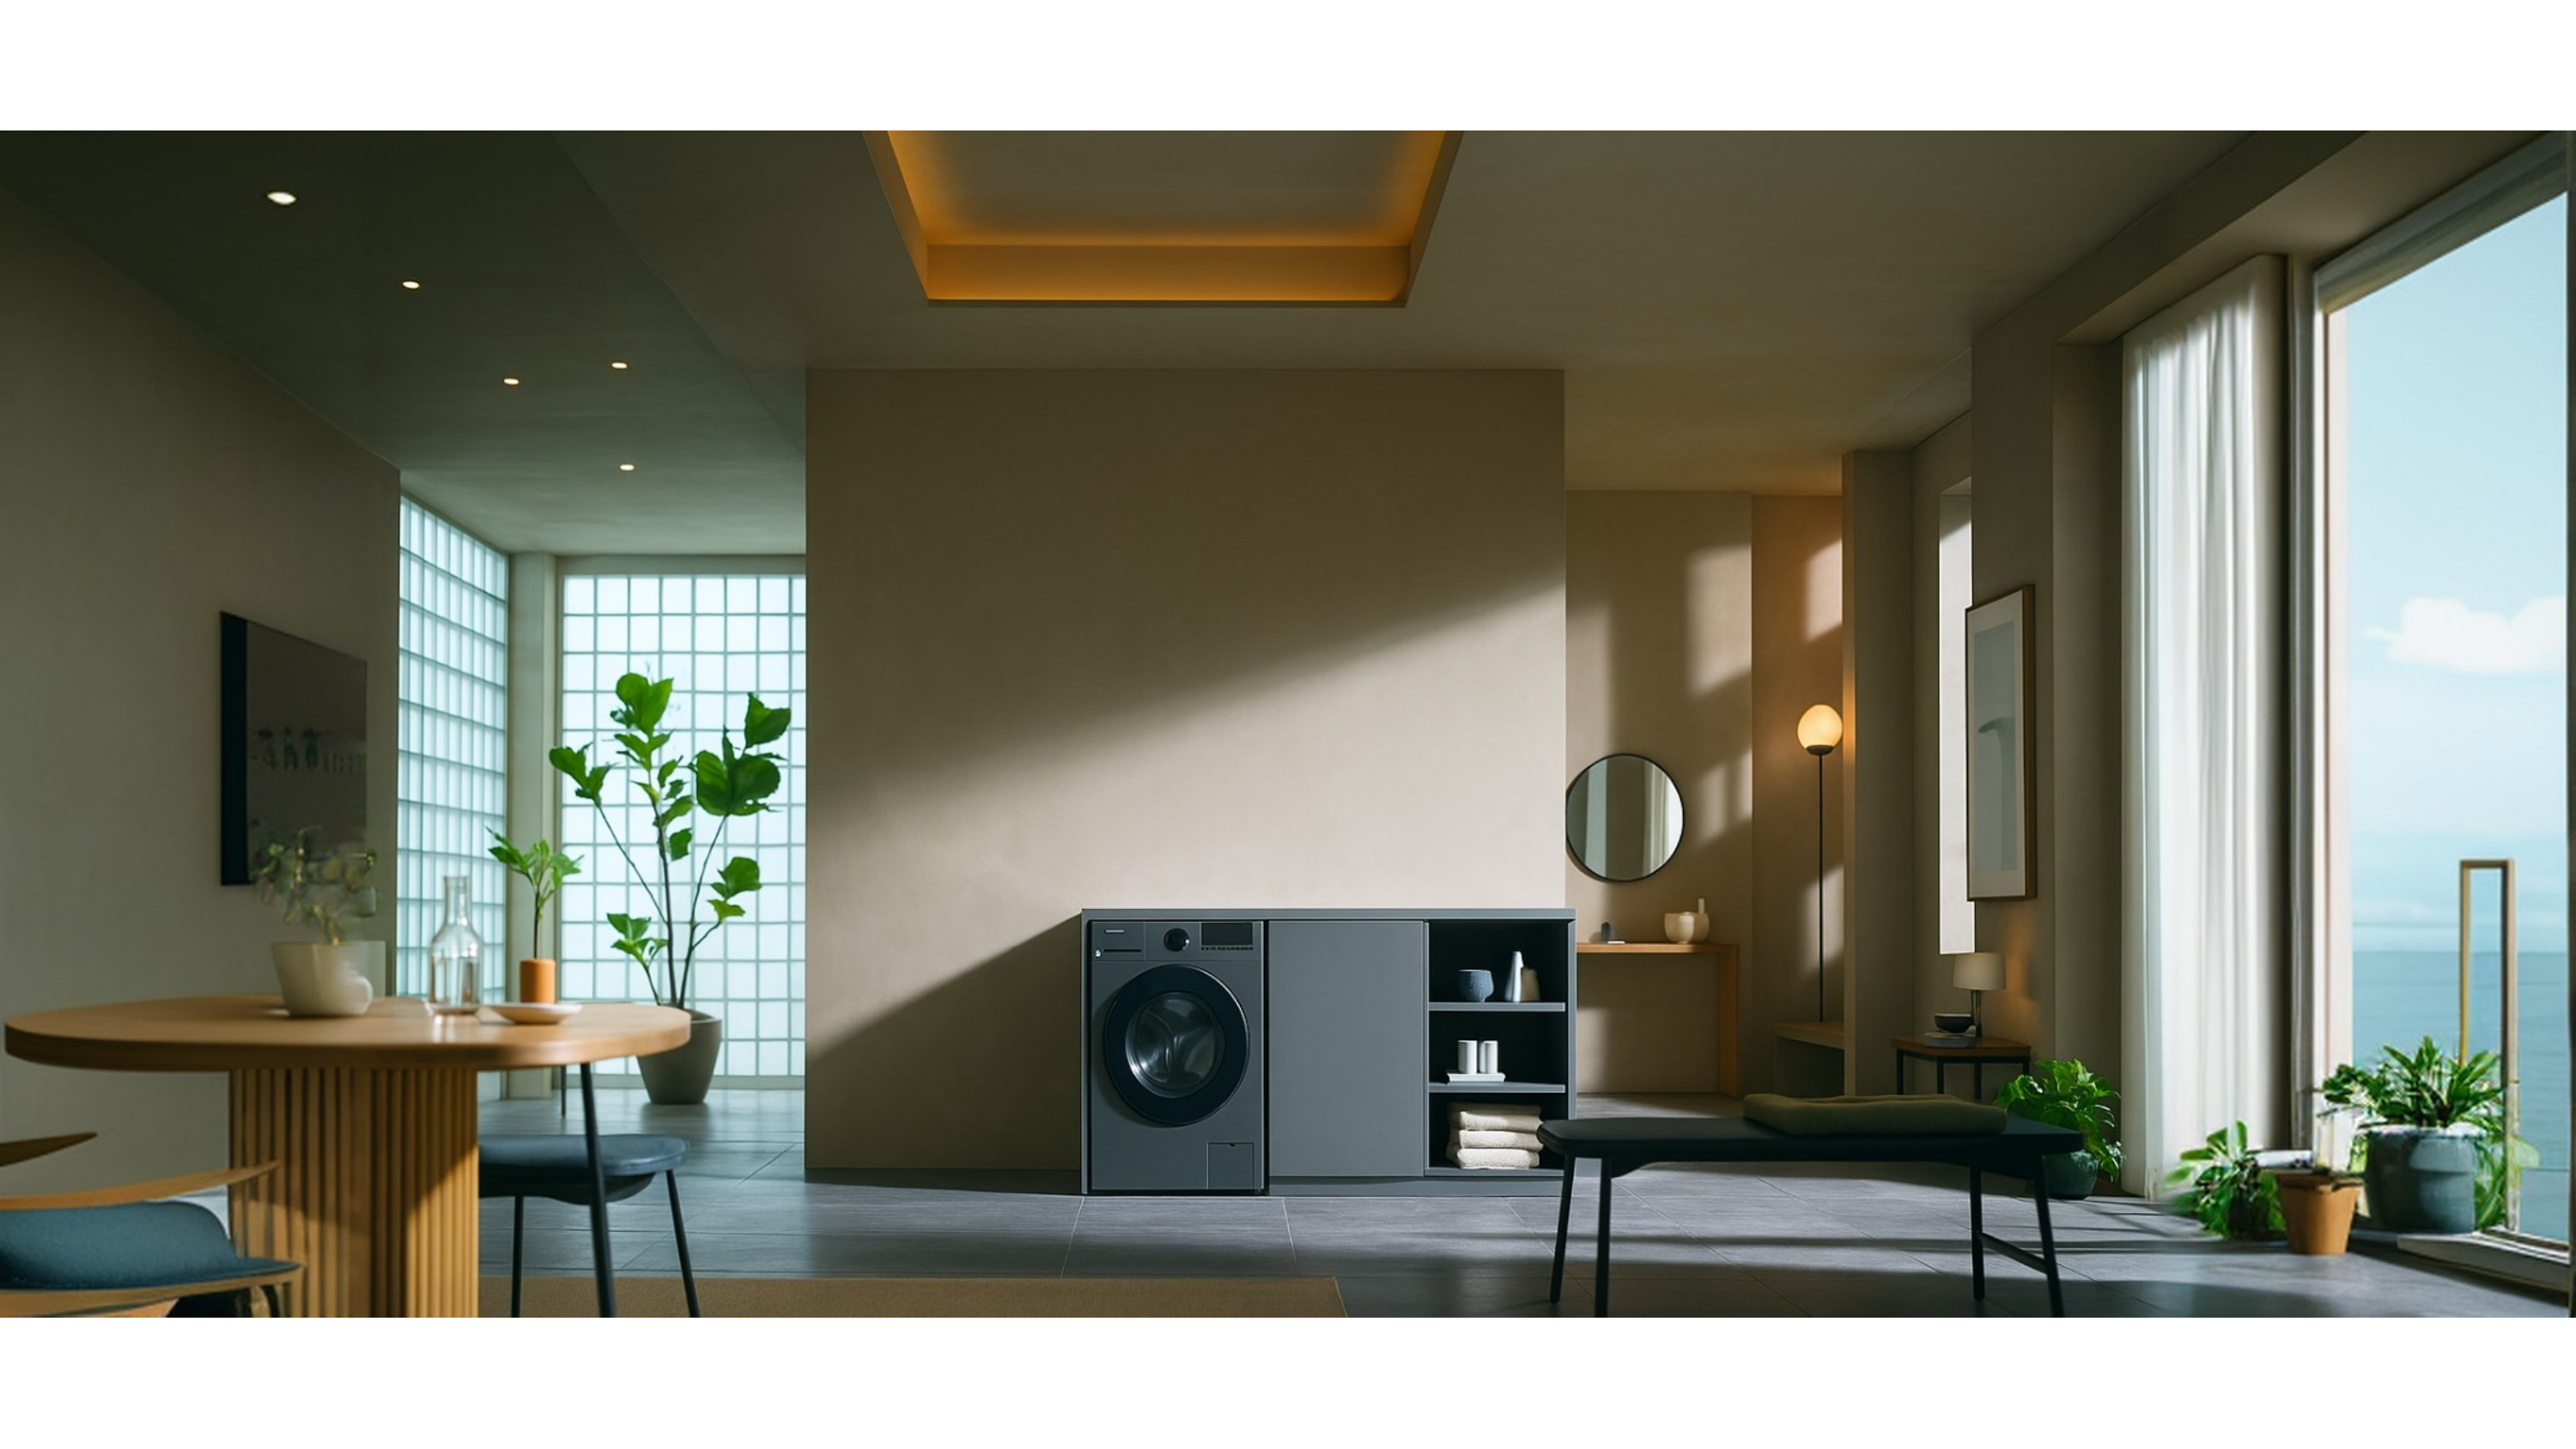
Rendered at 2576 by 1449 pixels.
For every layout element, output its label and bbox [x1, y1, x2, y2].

picture [0, 130, 2576, 1319]
